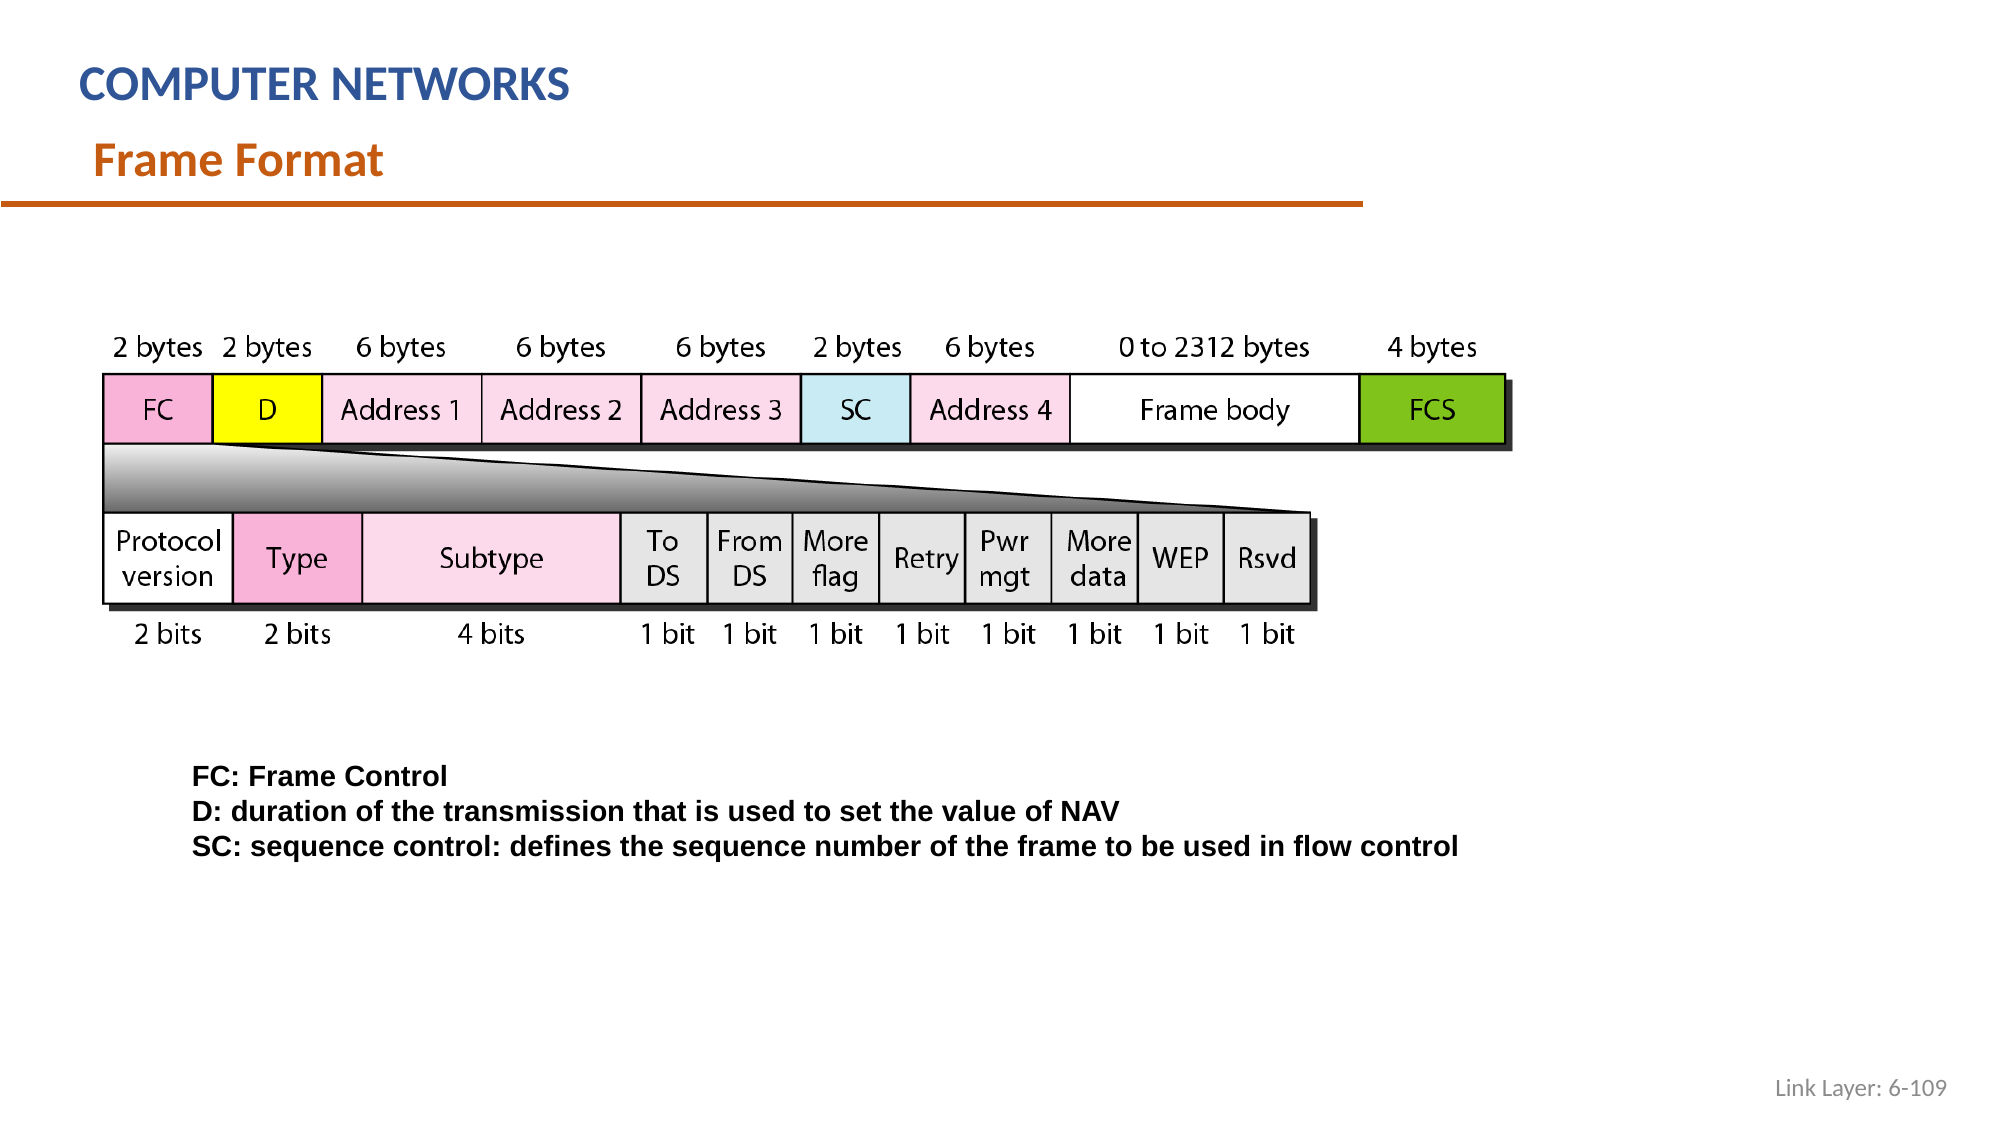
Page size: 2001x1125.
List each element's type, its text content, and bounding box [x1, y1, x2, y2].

slide_number Link Layer: 6-109 [1512, 1056, 1963, 1117]
picture [102, 331, 1513, 651]
text_box Frame Format [78, 119, 400, 194]
text_box FC: Frame Control D: duration of the transmission that is used to set the value of NAV SC: sequence control: defines the sequence number of the frame to be used in flow control [177, 750, 1476, 870]
text_box COMPUTER NETWORKS [64, 43, 1295, 119]
